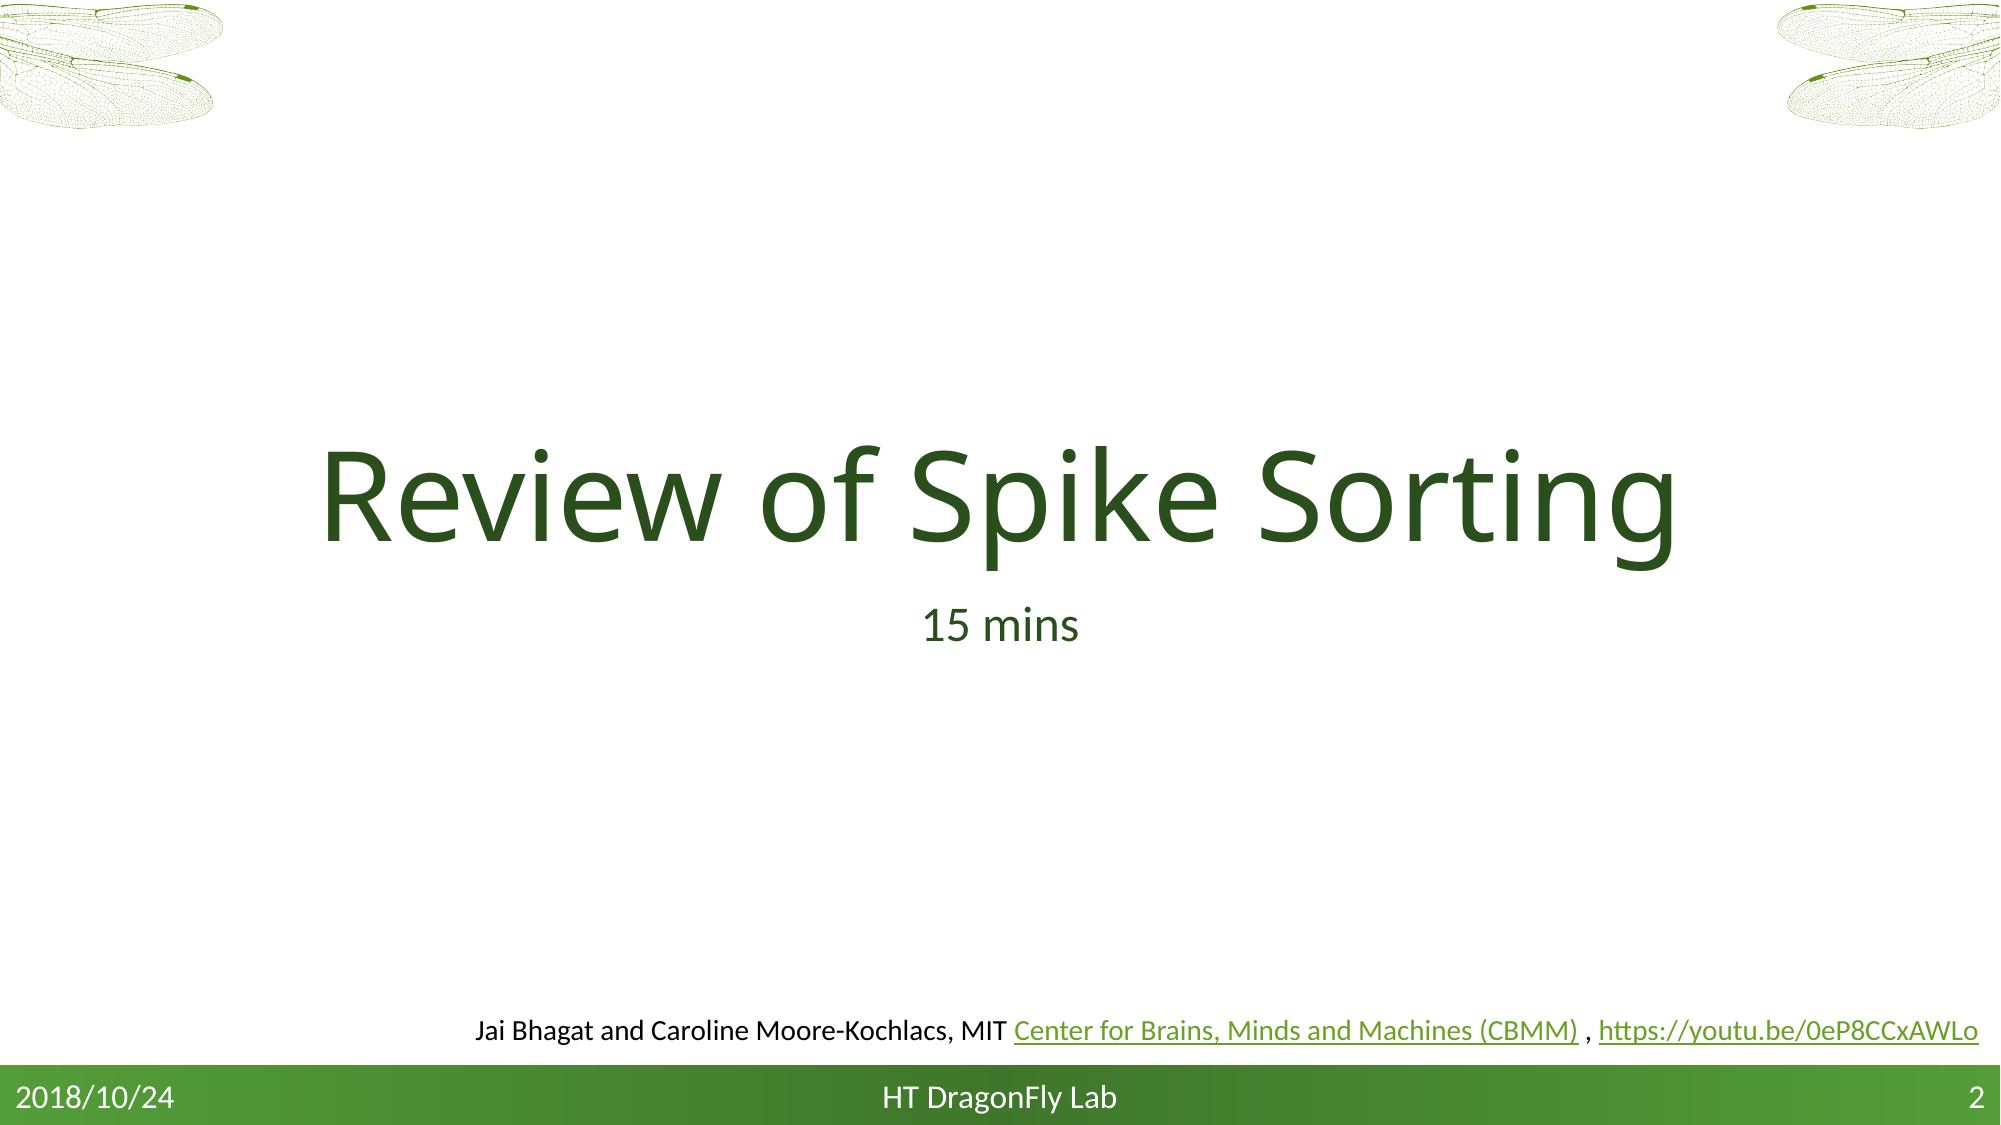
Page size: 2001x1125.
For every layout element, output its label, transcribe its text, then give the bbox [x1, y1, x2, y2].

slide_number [0, 1089, 450, 1125]
text_box Jai Bhagat and Caroline Moore-Kochlacs, MIT Center for Brains, Minds and Machines (CBMM) , https://youtu.be/0eP8CCxAWLo [0, 1004, 2000, 1089]
footer HT DragonFly Lab [662, 1089, 1338, 1125]
slide_number 2 [1550, 1089, 2000, 1125]
title Review of Spike Sorting [249, 184, 1750, 576]
subtitle 15 mins [249, 590, 1750, 863]
